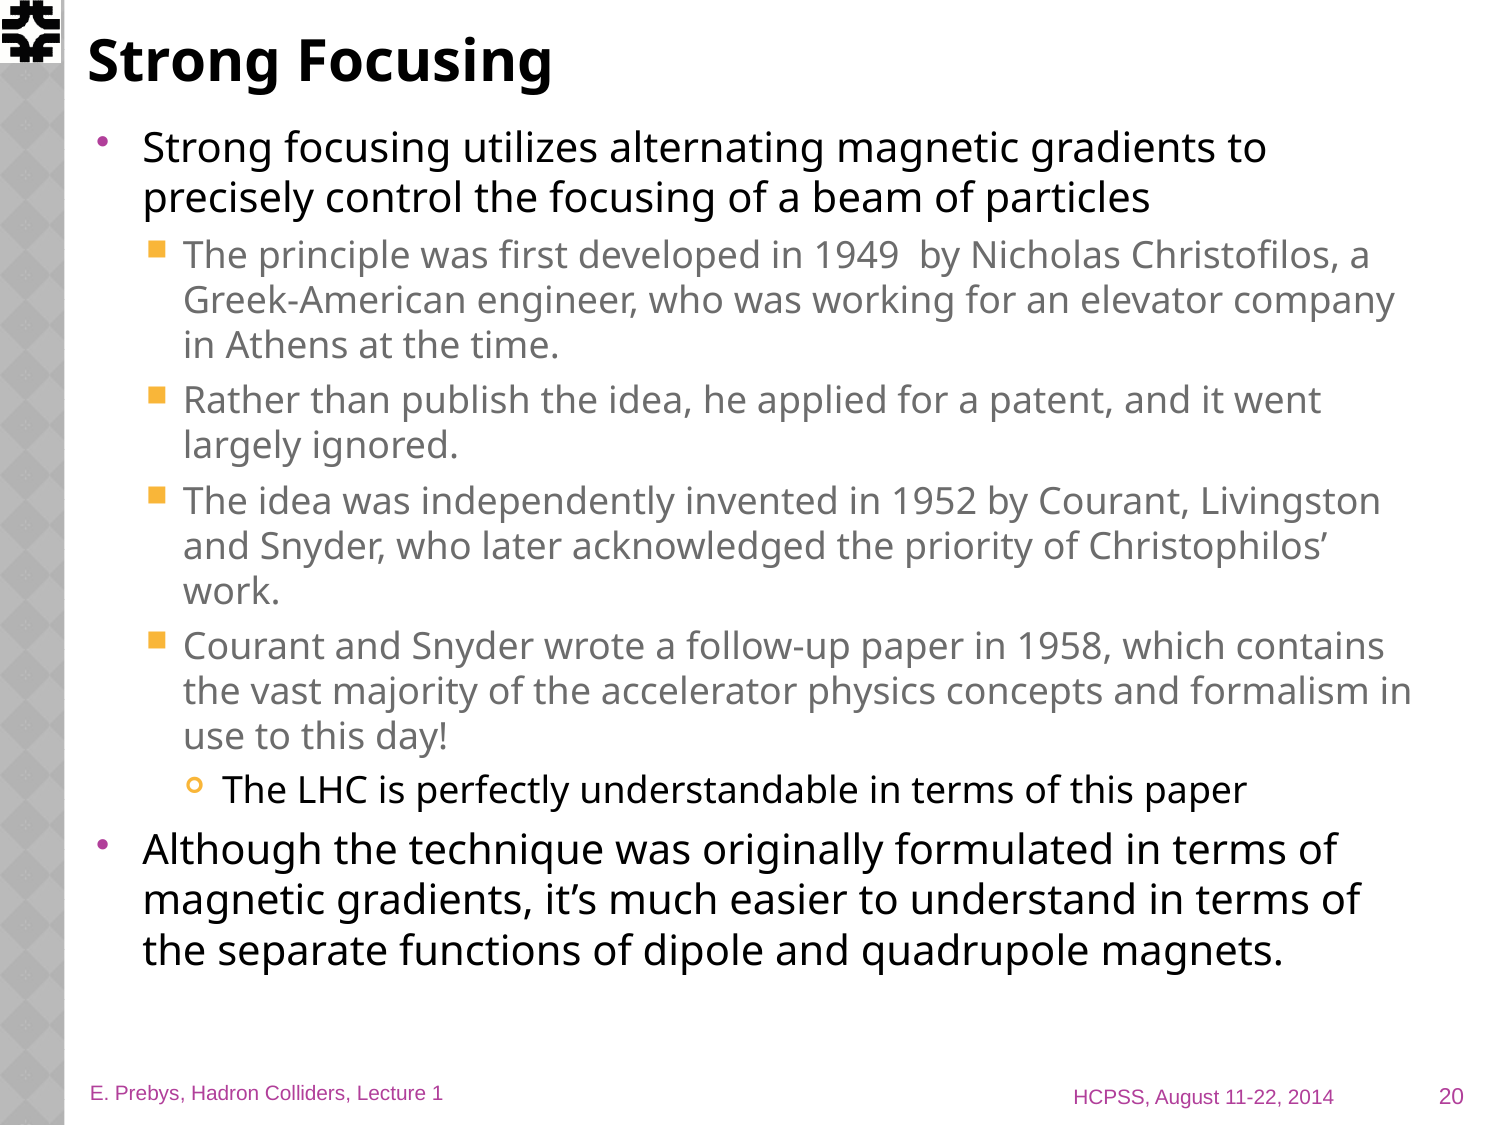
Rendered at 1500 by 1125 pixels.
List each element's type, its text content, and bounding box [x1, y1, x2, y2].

footer E. Prebys, Hadron Colliders, Lecture 1 [75, 1075, 709, 1105]
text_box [0, 0, 65, 1125]
slide_number 20 [1367, 1071, 1465, 1110]
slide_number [827, 1077, 1355, 1110]
picture [0, 0, 61, 63]
list Strong focusing utilizes alternating magnetic gradients to precisely control the focusing of a beam of particles The principle was first developed in 1949 by Nicholas Christofilos, a Greek-American engineer, who was working for an elevator company in Athens at the time. Rather than publish the idea, he applied for a patent, and it went largely ignored. The idea was independently invented in 1952 by Courant, Livingston and Snyder, who later acknowledged the priority of Christophilos’ work. Courant and Snyder wrote a follow-up paper in 1958, which contains the vast majority of the accelerator physics concepts and formalism in use to this day! The LHC is perfectly understandable in terms of this paper Although the technique was originally formulated in terms of magnetic gradients, it’s much easier to understand in terms of the separate functions of dipole and quadrupole magnets. [82, 112, 1437, 813]
title Strong Focusing [80, 20, 1436, 93]
